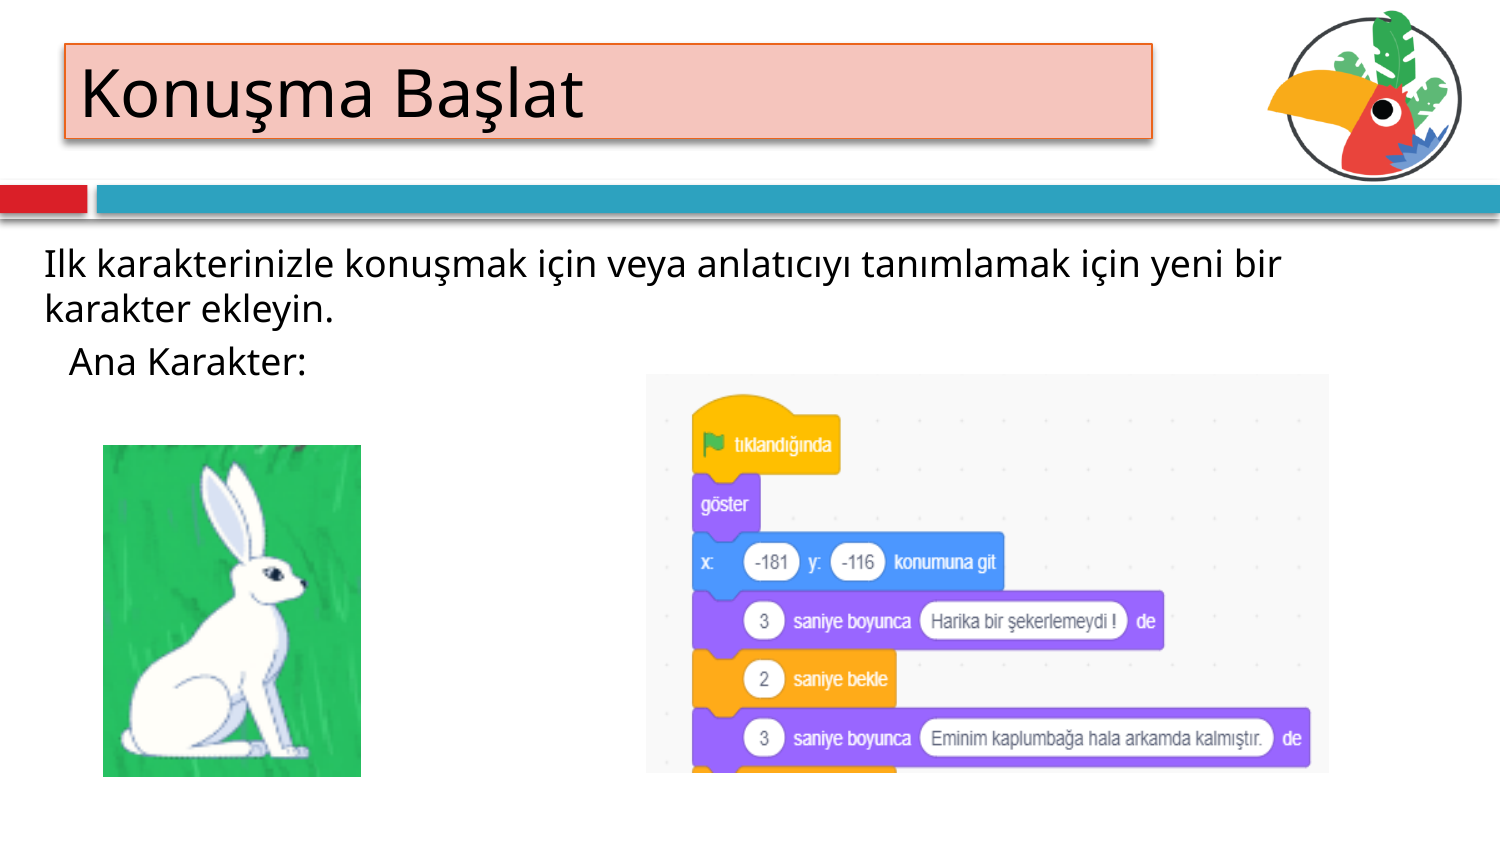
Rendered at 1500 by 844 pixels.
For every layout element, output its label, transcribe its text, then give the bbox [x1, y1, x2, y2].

picture [103, 445, 361, 777]
picture [646, 374, 1330, 773]
text_box Ilk karakterinizle konuşmak için veya anlatıcıyı tanımlamak için yeni bir karakter ekleyin. [29, 232, 1447, 338]
picture [1257, 0, 1484, 197]
text_box Ana Karakter: [54, 330, 322, 391]
text_box Konuşma Başlat [64, 43, 1153, 139]
